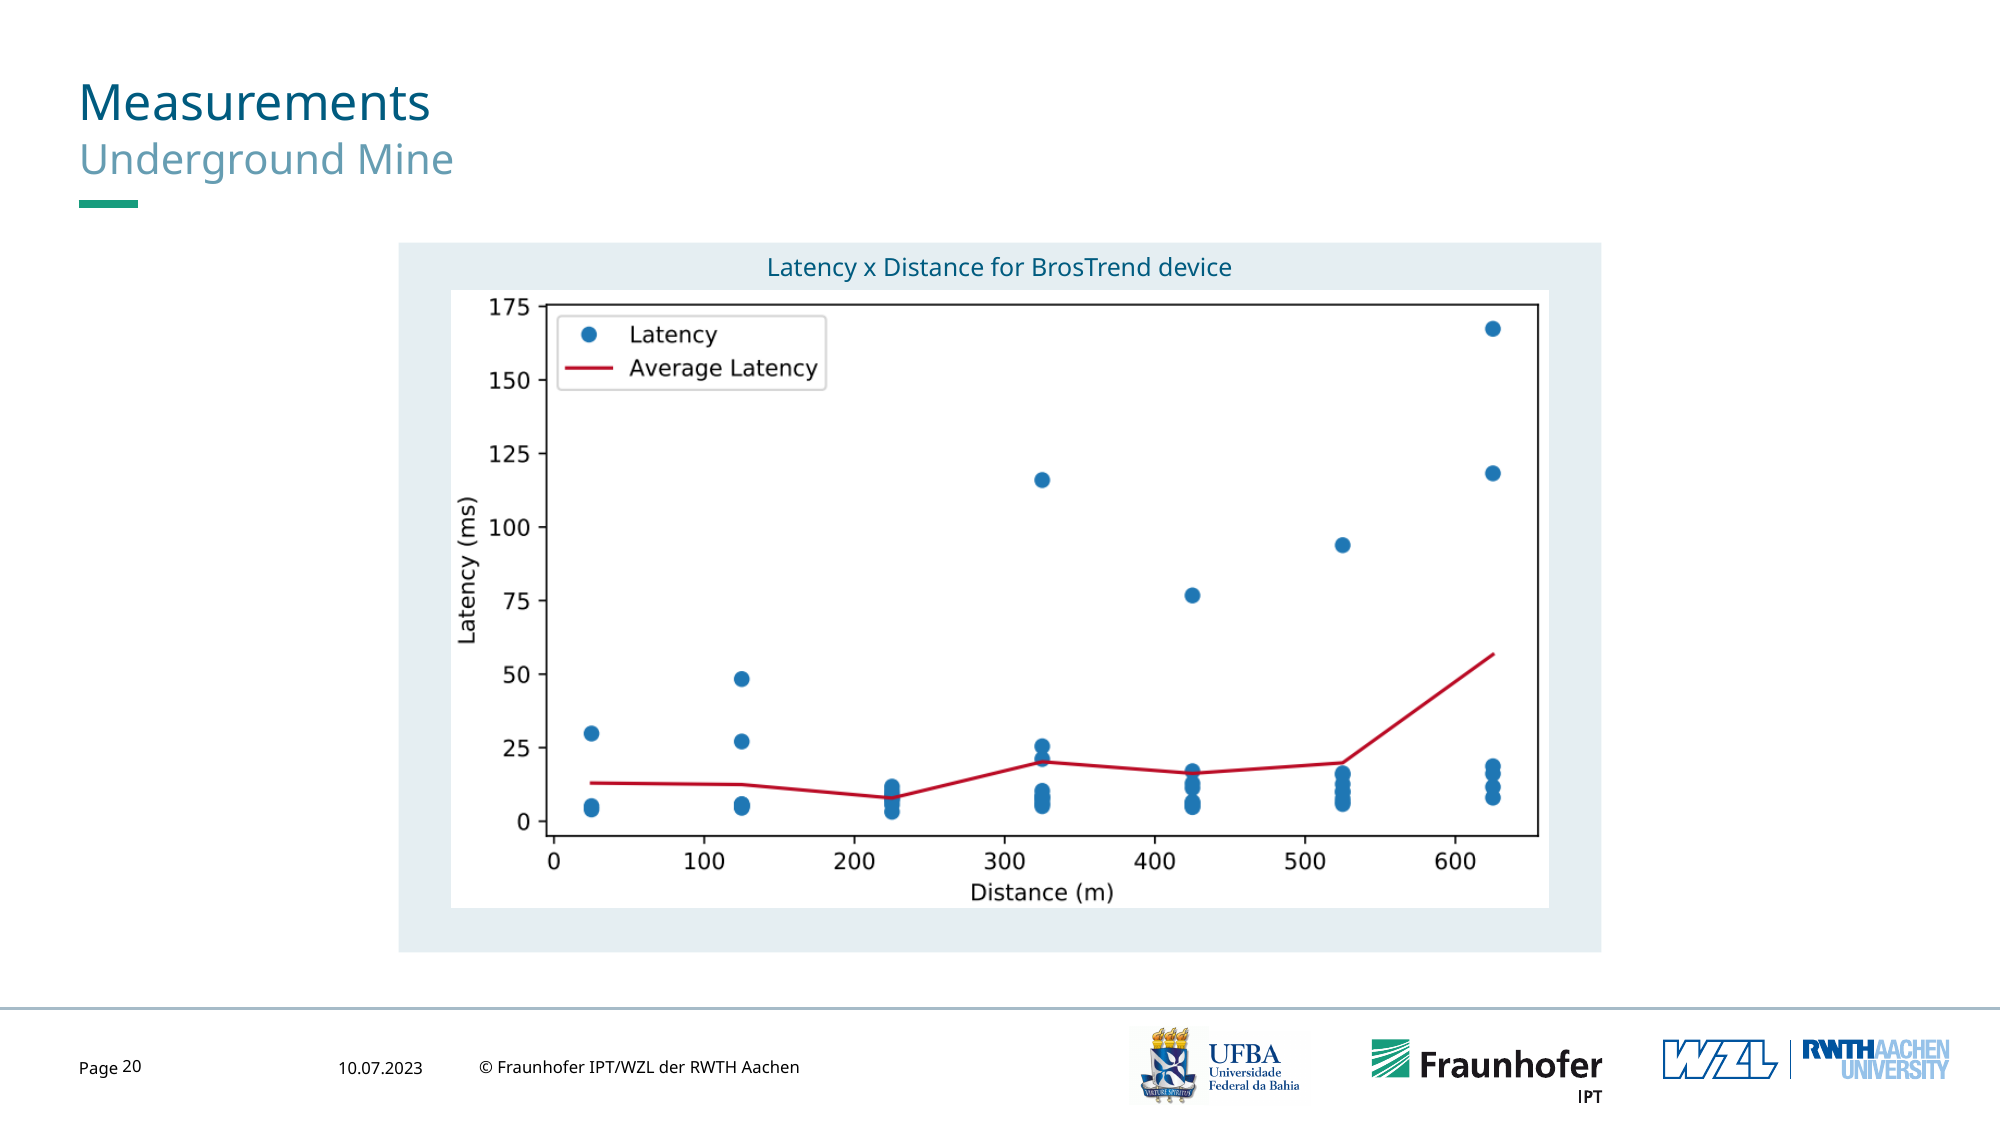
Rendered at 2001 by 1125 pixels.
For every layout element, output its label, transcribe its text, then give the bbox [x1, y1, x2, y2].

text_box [398, 242, 1602, 953]
title Measurements [78, 64, 1922, 127]
slide_number 20 [107, 1057, 175, 1078]
list Underground Mine [78, 127, 1922, 180]
text_box © Fraunhofer IPT/WZL der RWTH Aachen [479, 1057, 964, 1078]
text_box 10.07.2023 [323, 1009, 476, 1125]
picture [1129, 1026, 1311, 1106]
